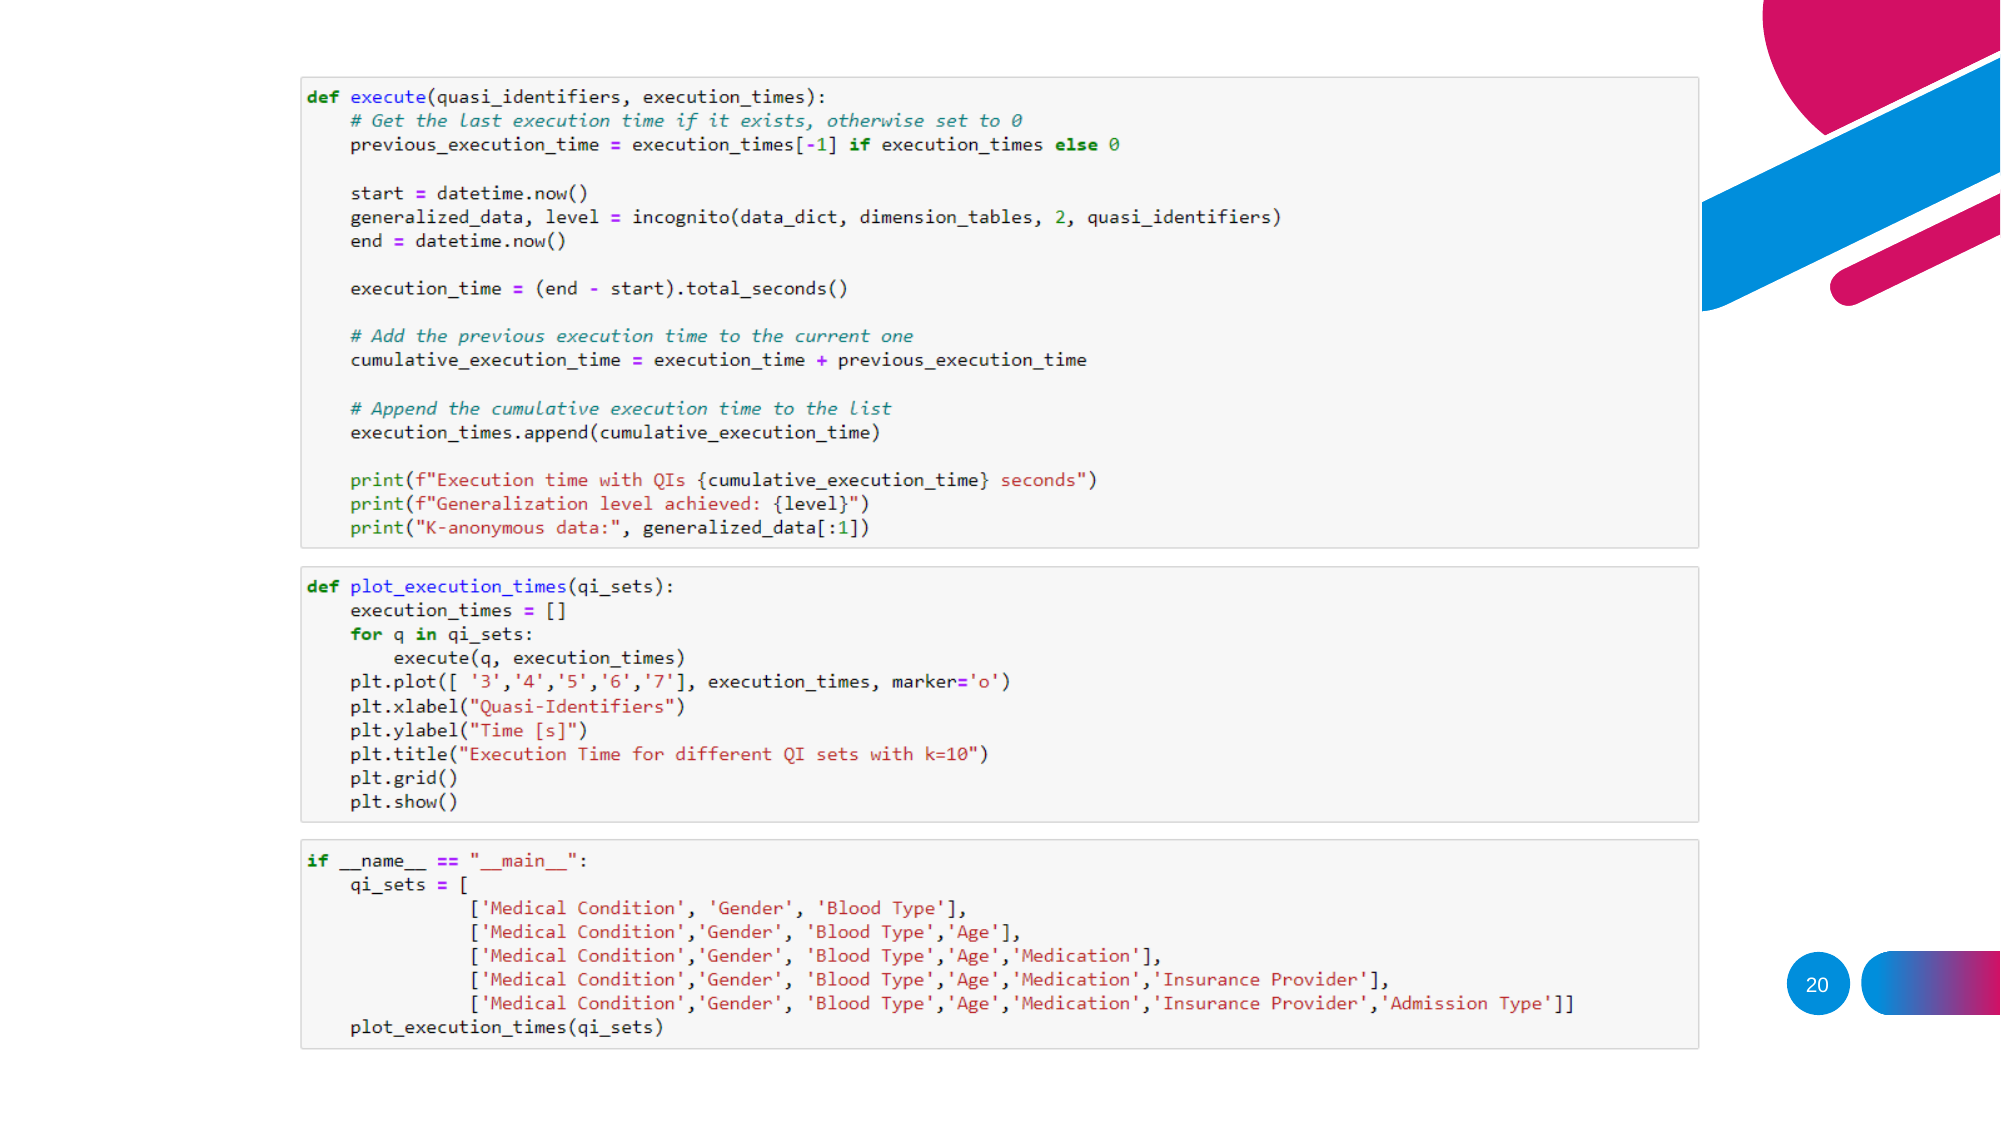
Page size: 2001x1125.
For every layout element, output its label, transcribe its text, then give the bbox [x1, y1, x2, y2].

slide_number 20 [1772, 954, 1863, 1015]
picture [298, 73, 1702, 1052]
